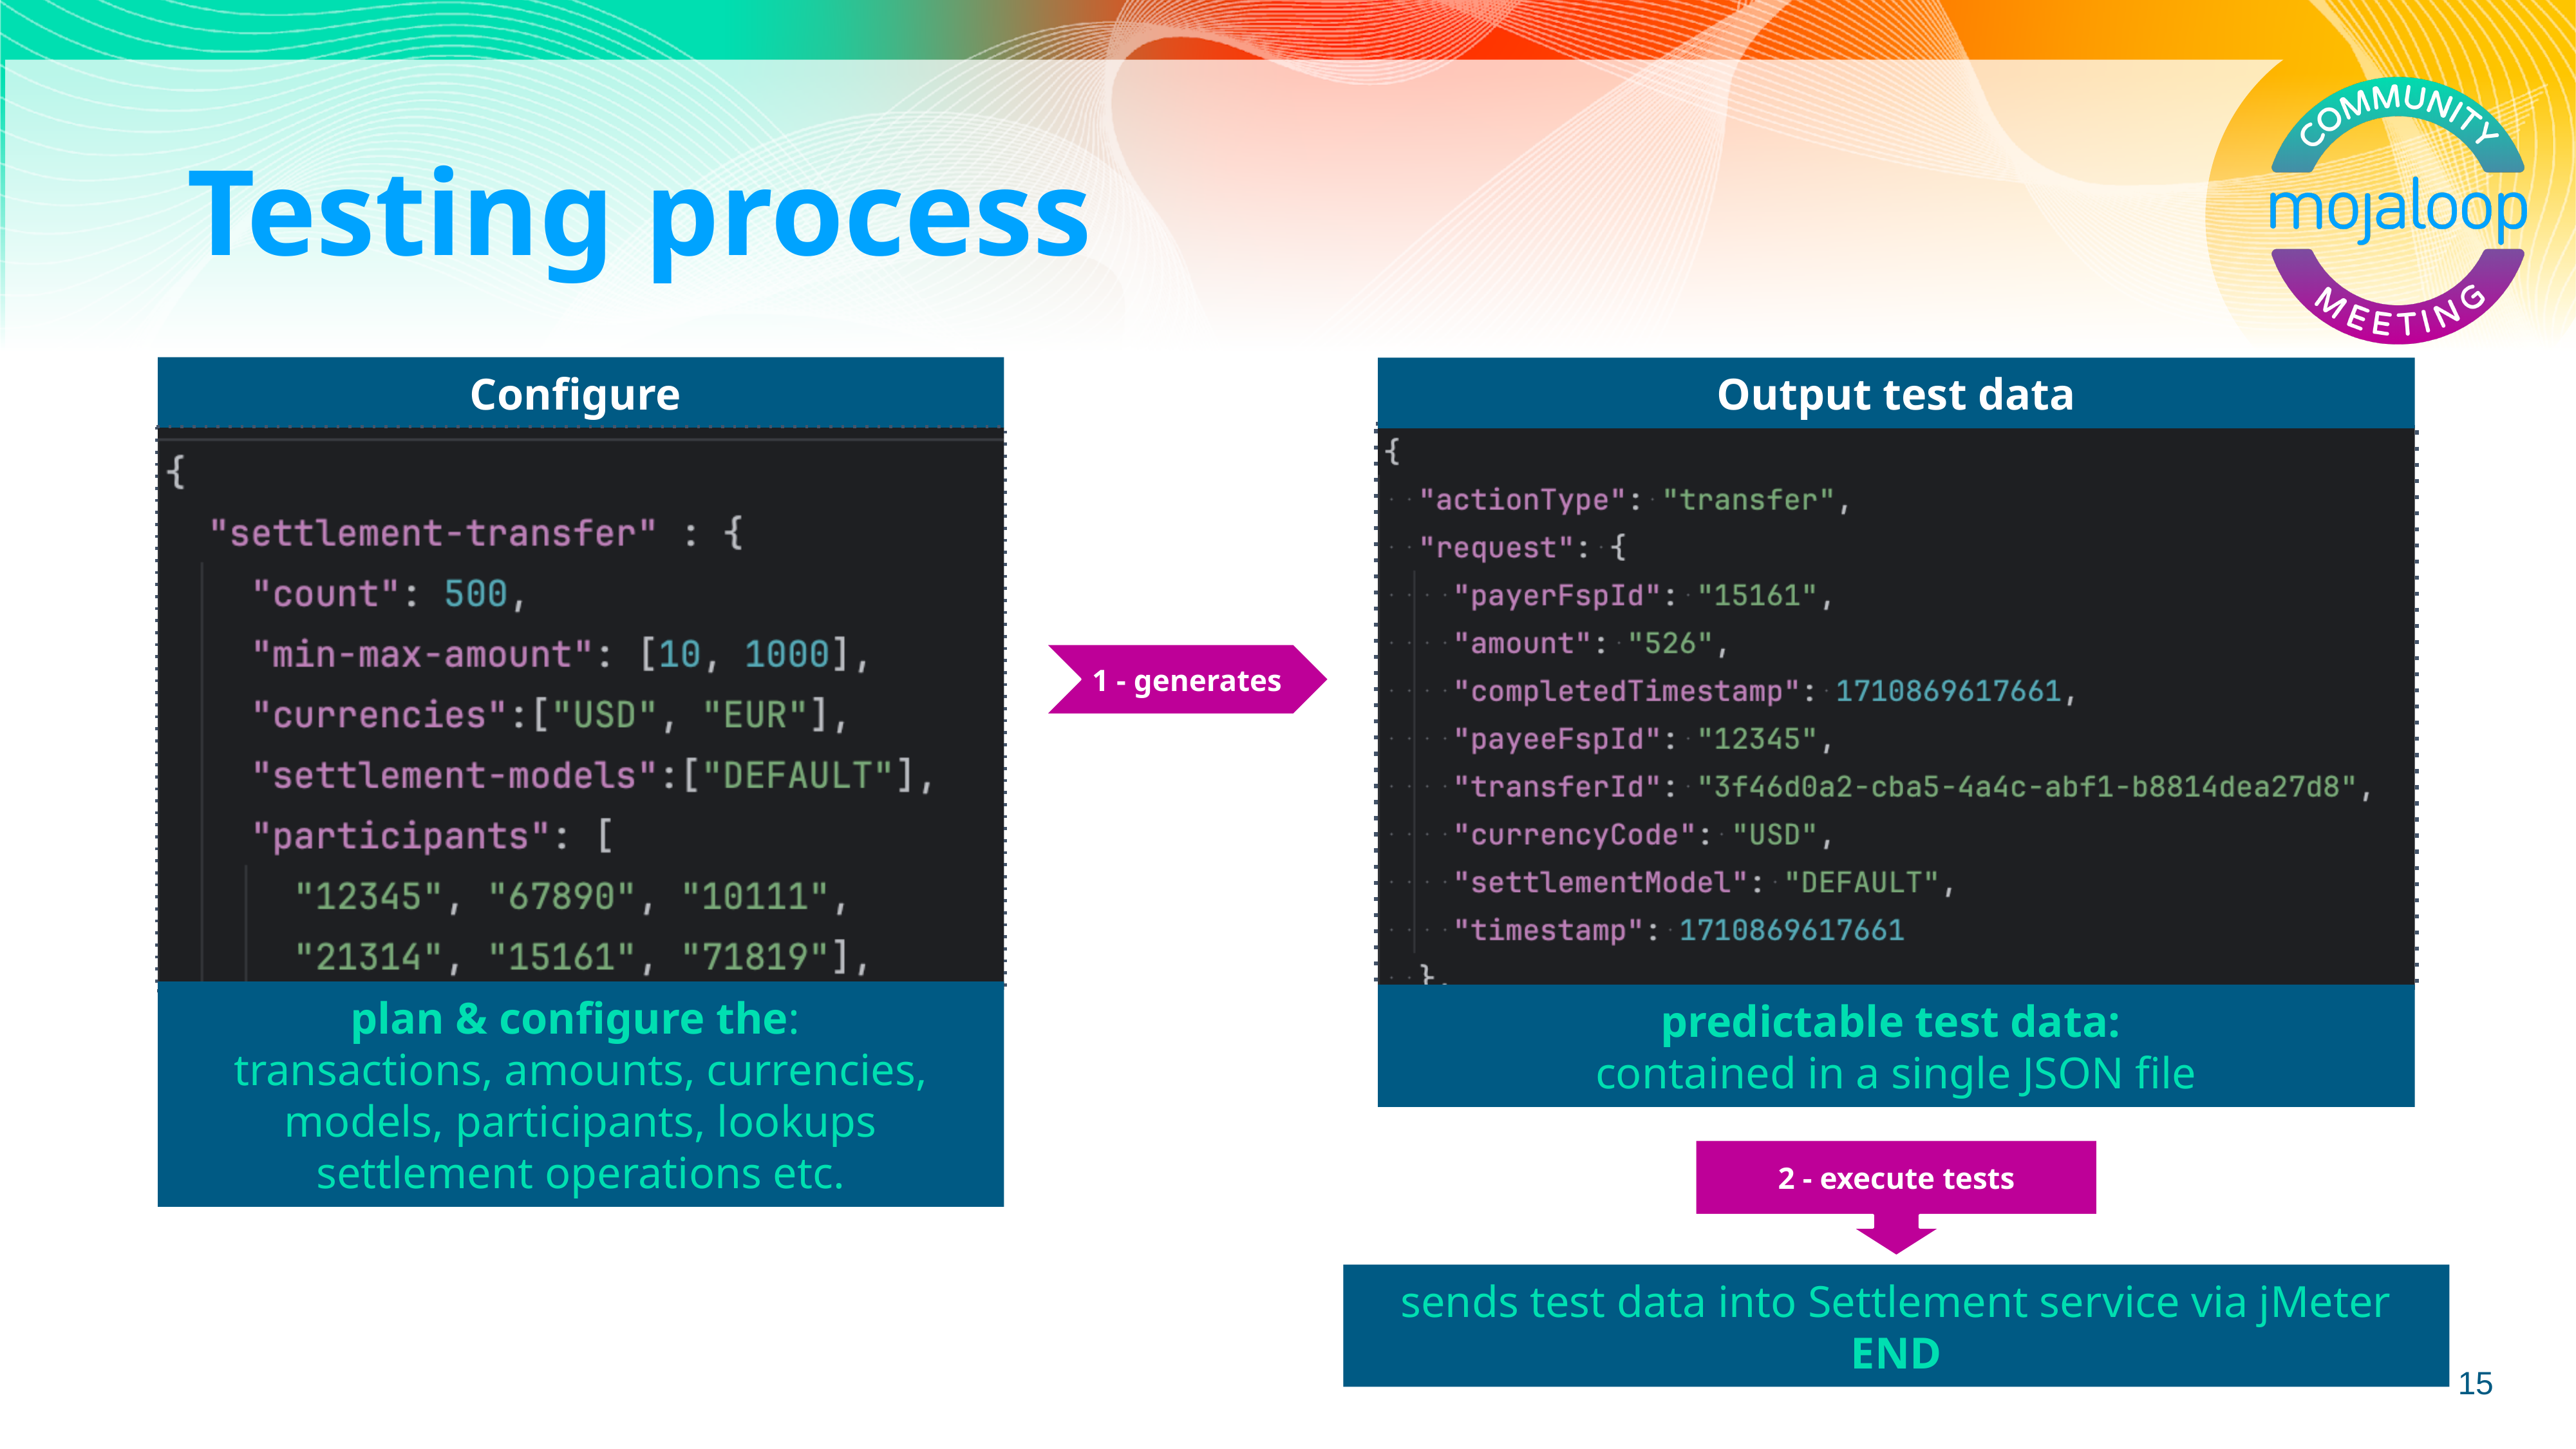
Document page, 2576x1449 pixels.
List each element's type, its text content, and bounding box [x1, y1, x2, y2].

text_box plan & configure the: transactions, amounts, currencies, models, participants, lookups settlement operations etc. [158, 994, 1004, 1207]
text_box sends test data into Settlement service via jMeter END [1343, 1264, 2450, 1387]
picture [0, 0, 2576, 1449]
text_box Testing process [176, 77, 2170, 357]
text_box Output test data [1378, 357, 2415, 425]
text_box ‹#› [1923, 1343, 2503, 1421]
text_box Configure [158, 357, 1004, 428]
text_box 2 - execute tests [1695, 1139, 2098, 1257]
text_box predictable test data: contained in a single JSON file [1378, 993, 2415, 1107]
text_box 1 - generates [1044, 643, 1330, 715]
